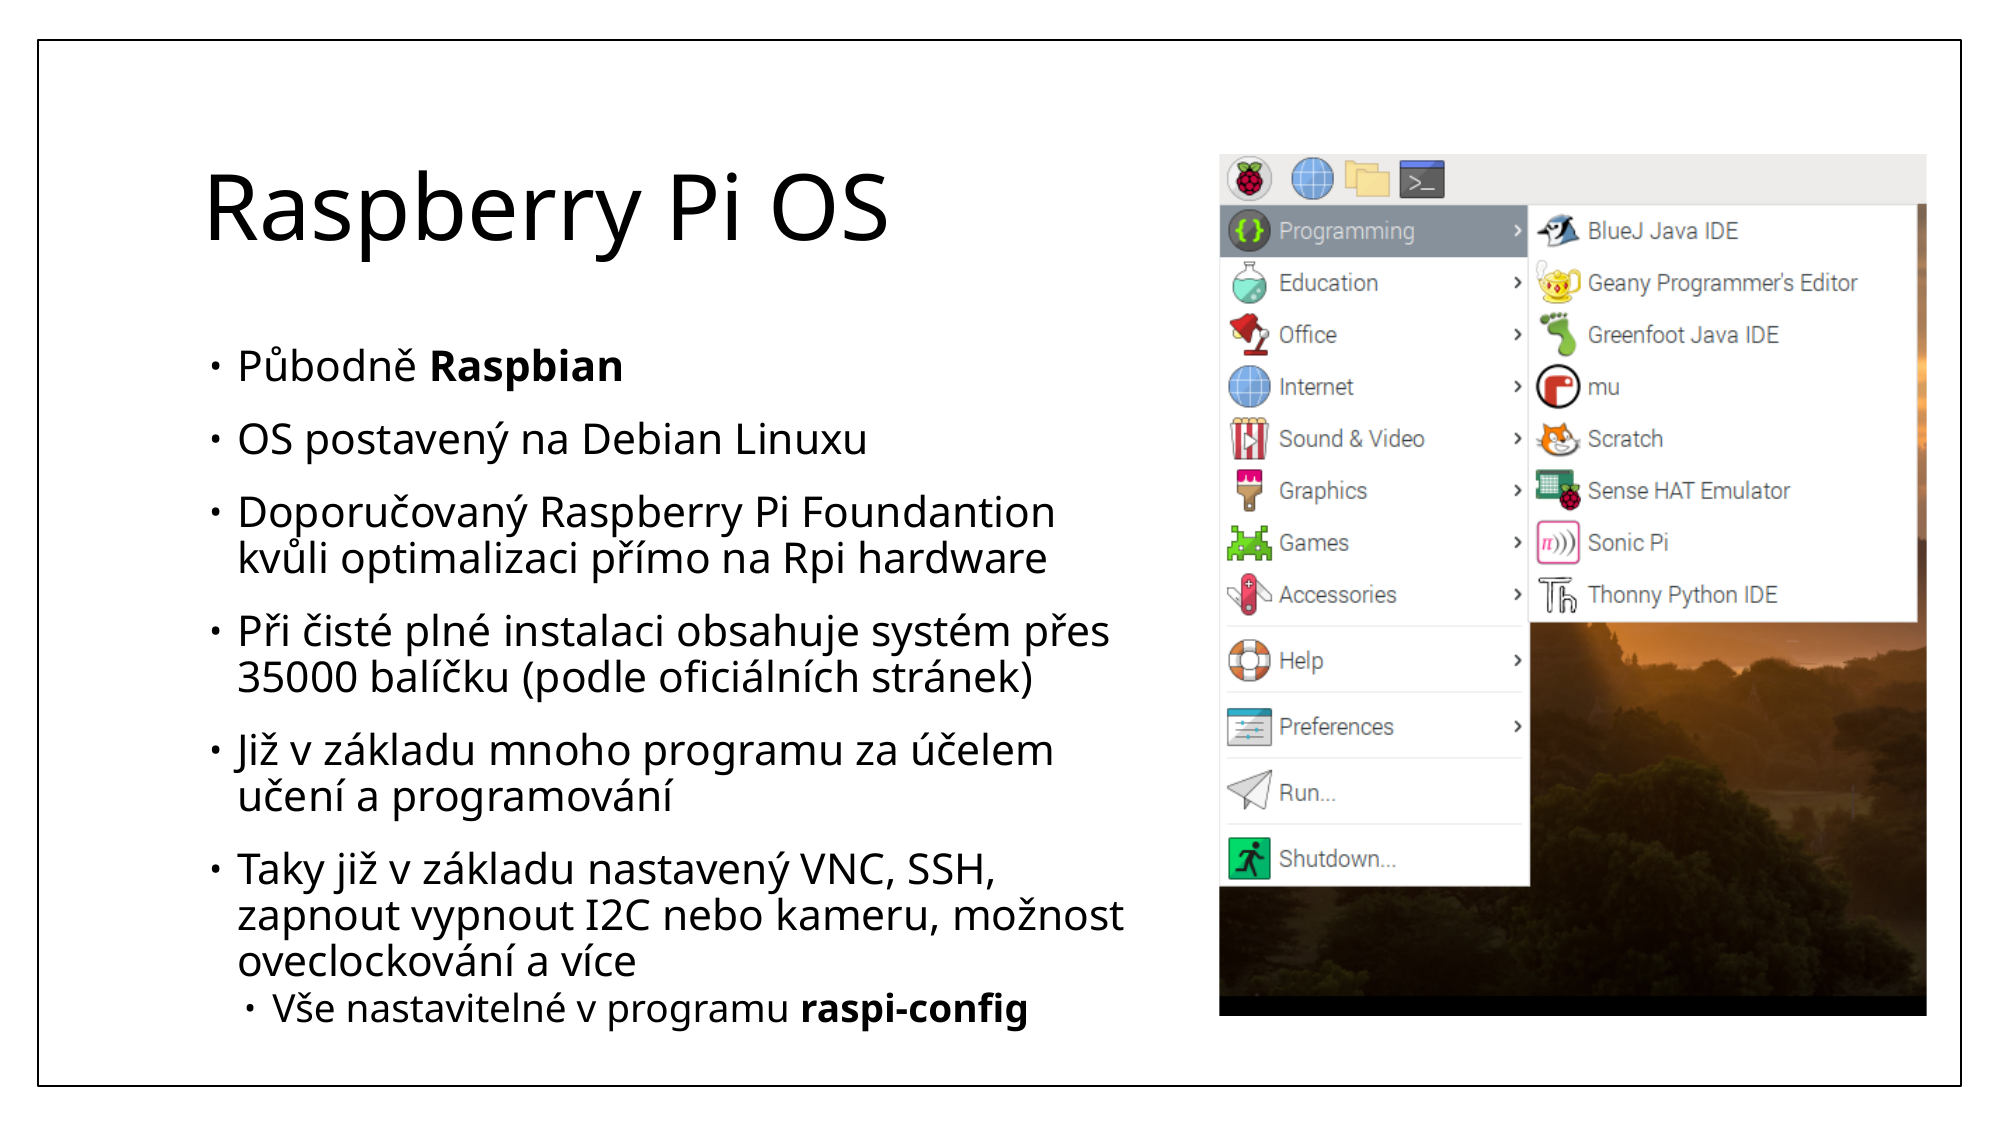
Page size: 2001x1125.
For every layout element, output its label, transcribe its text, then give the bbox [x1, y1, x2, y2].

list Půbodně Raspbian OS postavený na Debian Linuxu Doporučovaný Raspberry Pi Foundantion kvůli optimalizaci přímo na Rpi hardware Při čisté plné instalaci obsahuje systém přes 35000 balíčku (podle oficiálních stránek) Již v základu mnoho programu za účelem učení a programování Taky již v základu nastavený VNC, SSH, zapnout vypnout I2C nebo kameru, možnost oveclockování a více Vše nastavitelné v programu raspi-config [187, 337, 1141, 1071]
picture [1218, 153, 1927, 1016]
title Raspberry Pi OS [187, 99, 1808, 323]
